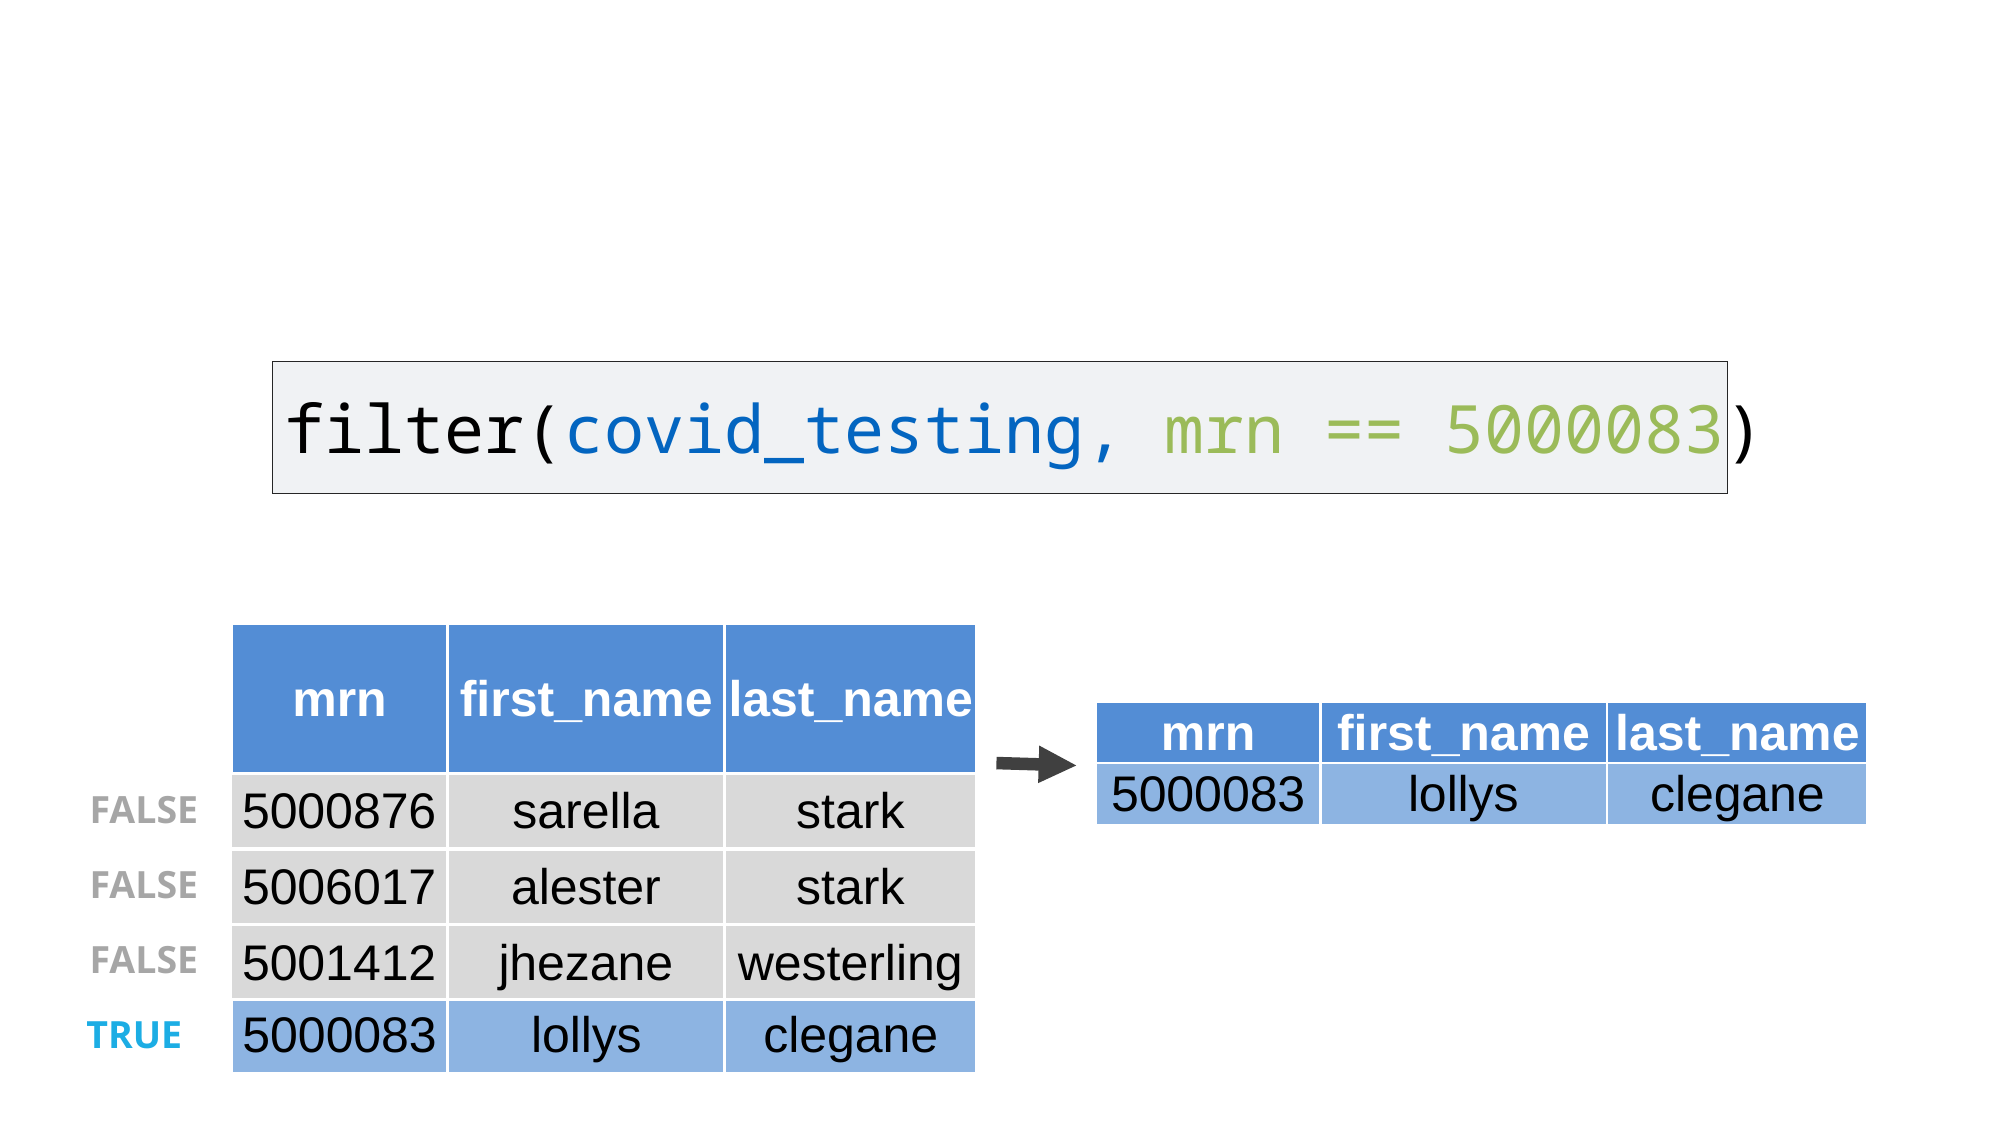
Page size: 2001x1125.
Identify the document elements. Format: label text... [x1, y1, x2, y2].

text_box filter(covid_testing, mrn == 5000083) [269, 379, 1779, 475]
table_header sarella [449, 775, 723, 847]
table_header 5006017 [232, 851, 446, 923]
table_header last_name [1608, 703, 1866, 762]
table_header mrn [233, 625, 446, 772]
text_box FALSE [74, 928, 214, 989]
text_box TRUE [71, 1003, 227, 1064]
table_cell clegane [726, 1001, 975, 1072]
table_cell 5000083 [1097, 764, 1319, 824]
table_header 5001412 [232, 926, 446, 998]
table_header mrn [1097, 703, 1319, 762]
table_header last_name [726, 625, 975, 772]
text_box [272, 475, 1728, 494]
table_header first_name [1322, 703, 1606, 762]
text_box FALSE [74, 853, 214, 914]
table_header alester [449, 851, 723, 923]
table_header first_name [449, 625, 723, 772]
table_header stark [726, 851, 975, 923]
table_header westerling [726, 926, 975, 998]
table_header jhezane [449, 926, 723, 998]
table_cell lollys [1322, 764, 1606, 824]
text_box FALSE [74, 778, 214, 839]
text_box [996, 762, 1077, 766]
text_box [272, 361, 1728, 379]
table_header 5000876 [232, 775, 446, 847]
table_cell 5000083 [233, 1001, 446, 1072]
table_cell lollys [449, 1001, 723, 1072]
table_header stark [726, 775, 975, 847]
table_cell clegane [1608, 764, 1866, 824]
